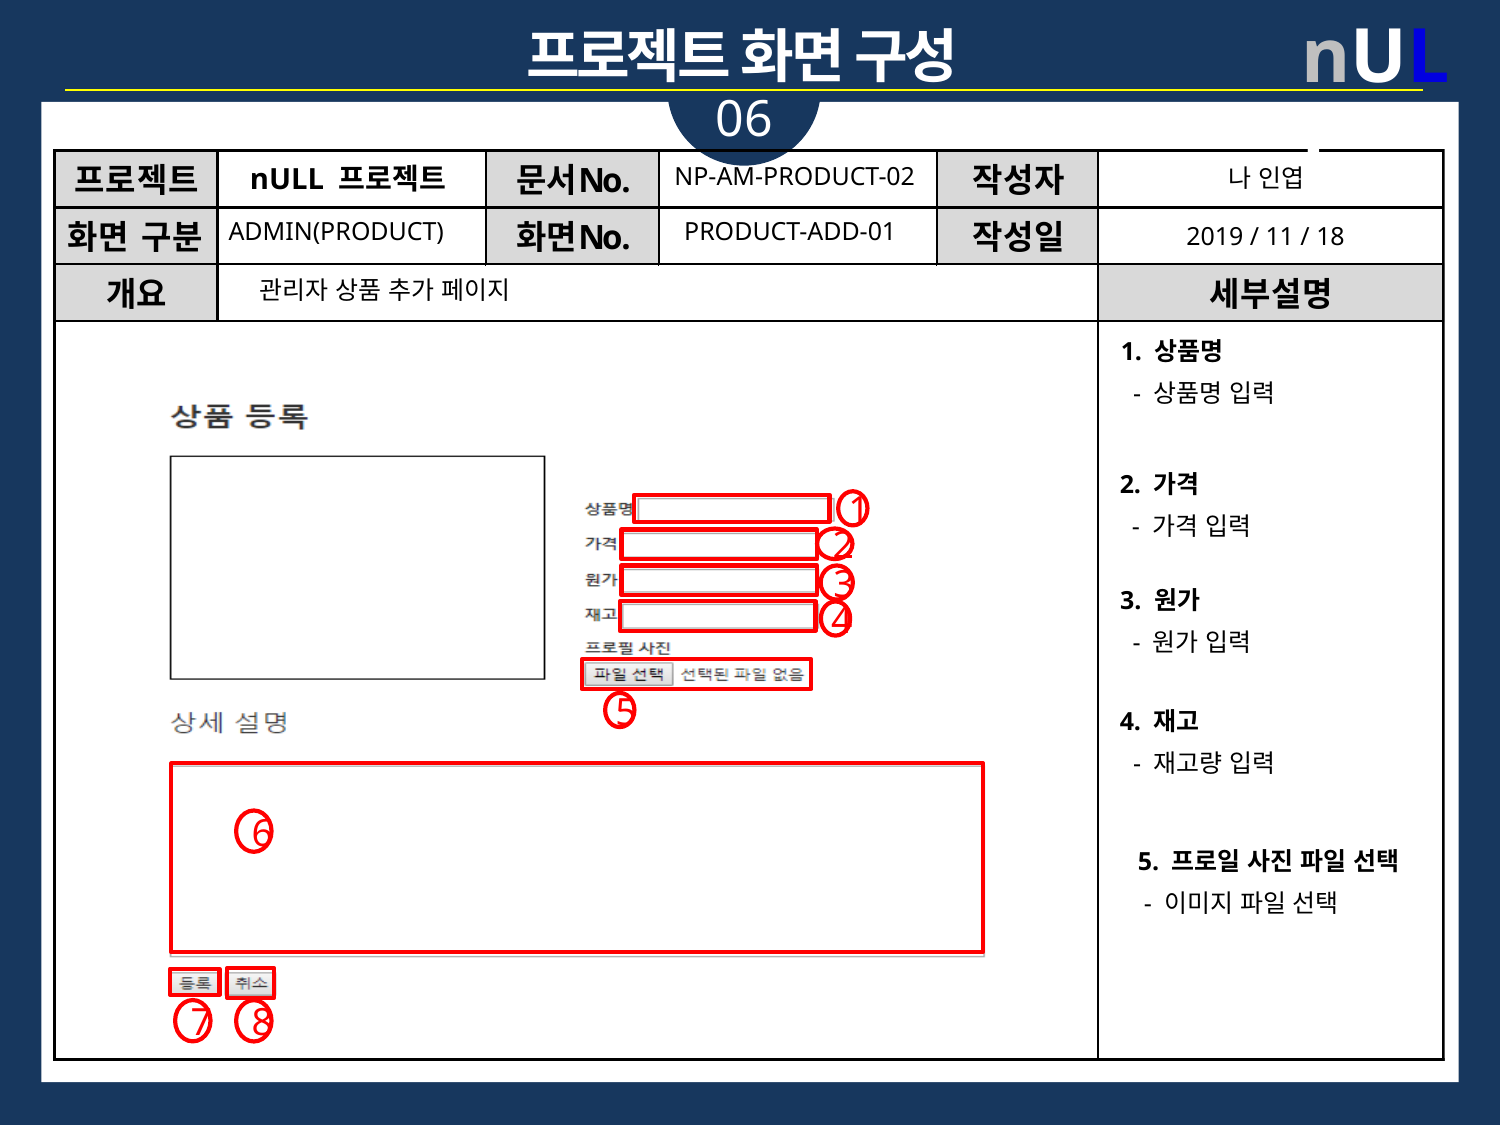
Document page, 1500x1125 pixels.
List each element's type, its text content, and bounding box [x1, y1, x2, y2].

text_box 06 [655, 98, 833, 147]
picture [106, 327, 1054, 1047]
text_box [39, 100, 1461, 1084]
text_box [52, 148, 1448, 1064]
text_box 프로젝트 화면 구성 [511, 11, 974, 89]
text_box nULL [1286, 0, 1500, 195]
